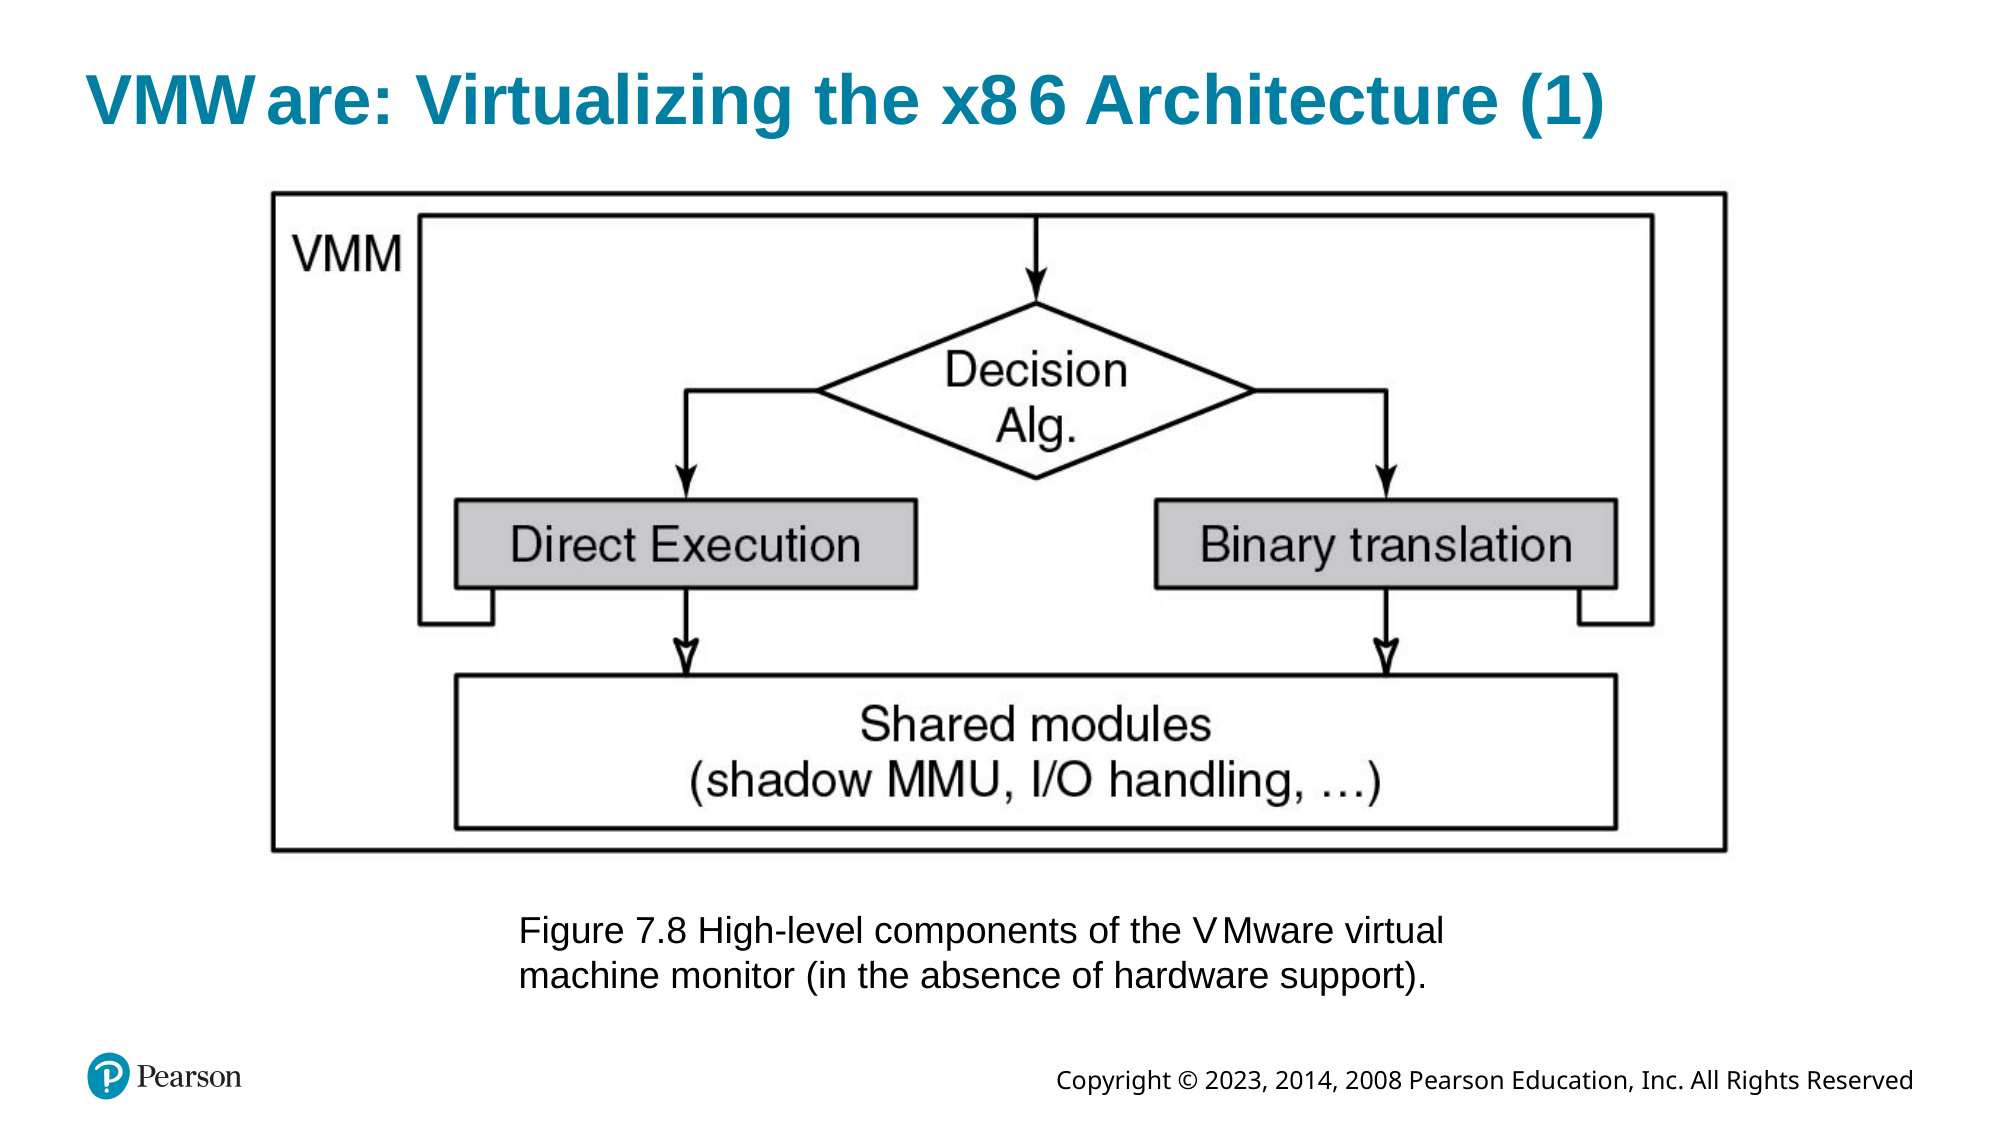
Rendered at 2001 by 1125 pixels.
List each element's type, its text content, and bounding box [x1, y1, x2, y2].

title V M W are: Virtualizing the x 8 6 Architecture (1) [85, 0, 1916, 194]
picture [86, 1051, 243, 1101]
list Figure 7.8 High-level components of the V Mware virtual machine monitor (in the absence of hardware support). [518, 872, 1482, 1125]
picture [254, 178, 1746, 864]
